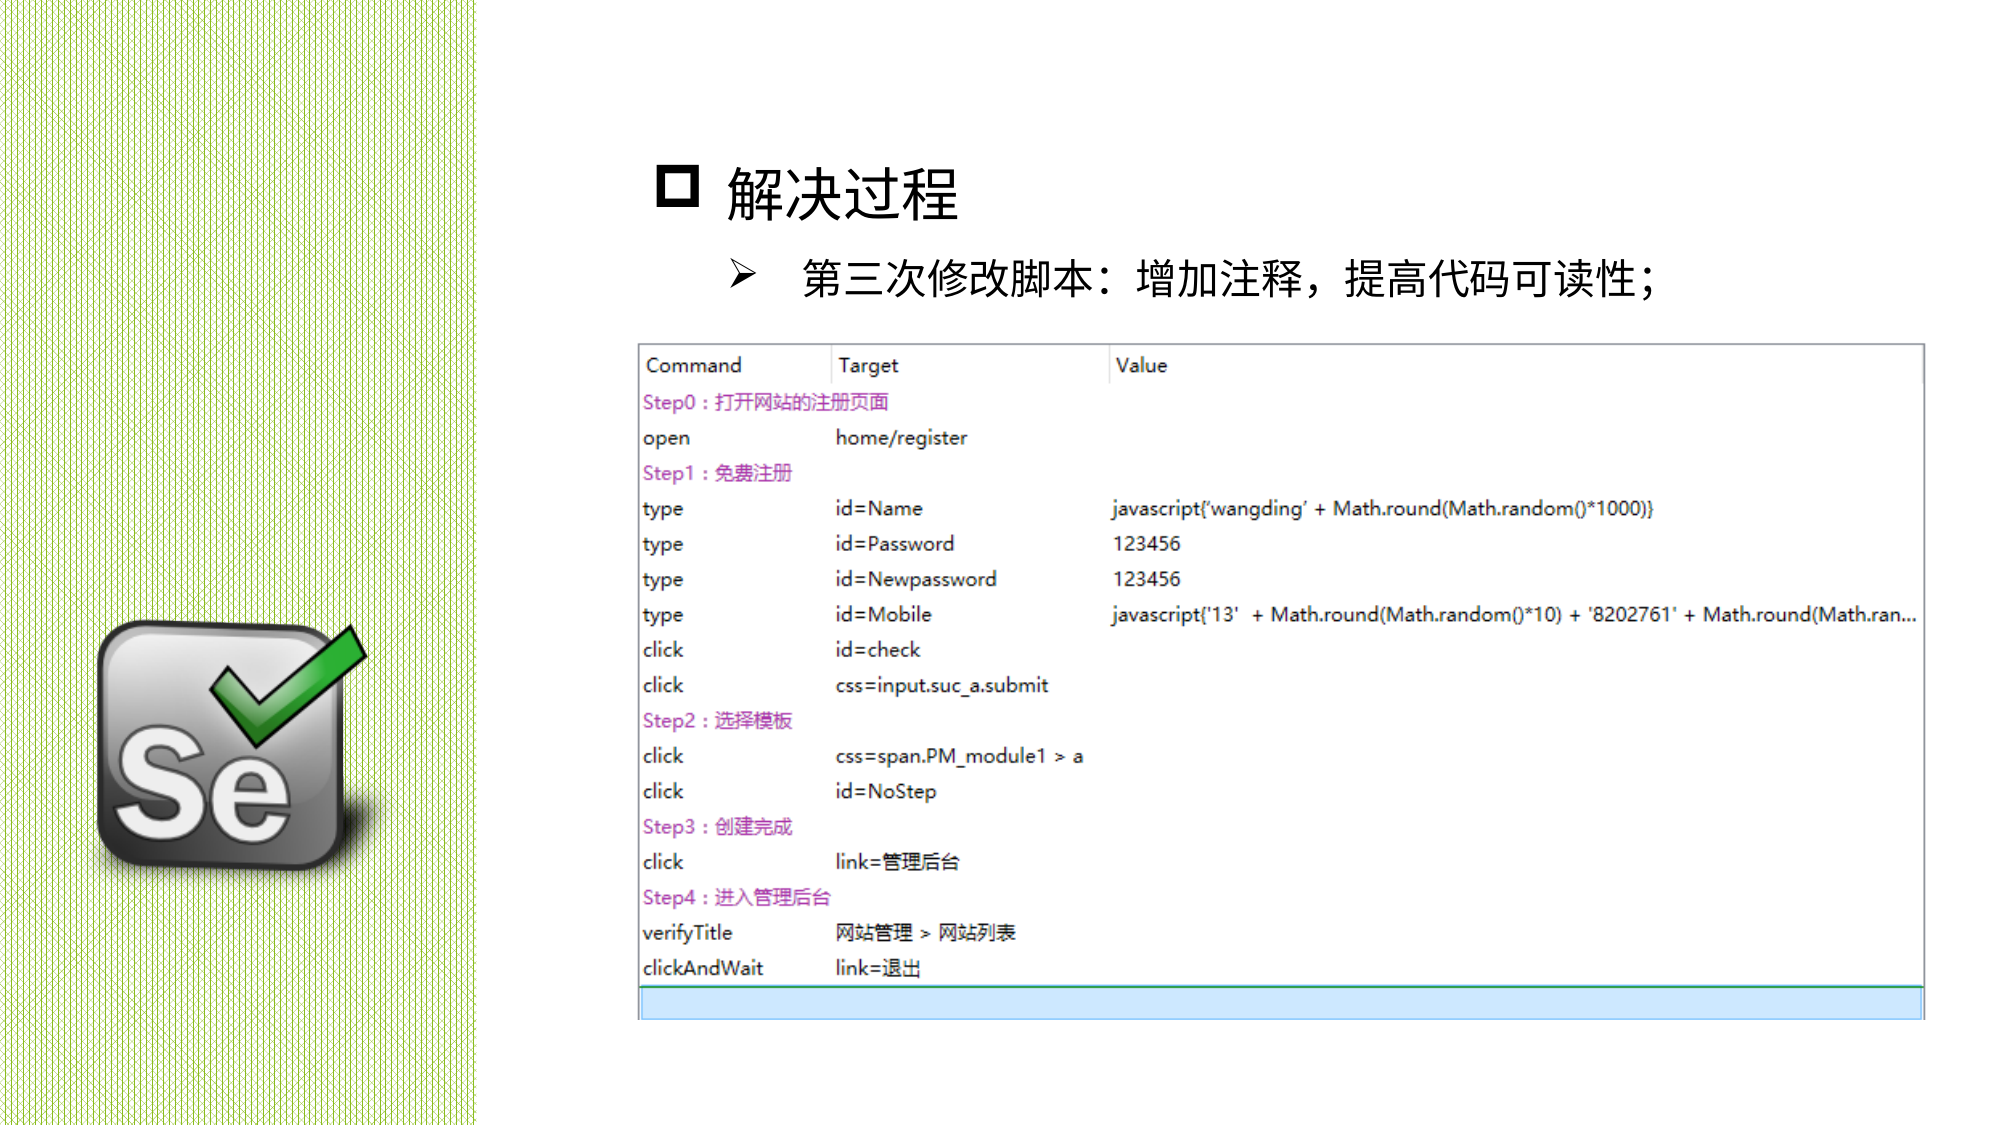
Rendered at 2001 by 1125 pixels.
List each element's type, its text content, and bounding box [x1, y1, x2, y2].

text_box [0, 0, 477, 1125]
picture [78, 605, 398, 895]
picture [625, 328, 1937, 1020]
text_box 解决过程 第三次修改脚本：增加注释，提高代码可读性； [637, 116, 1925, 311]
